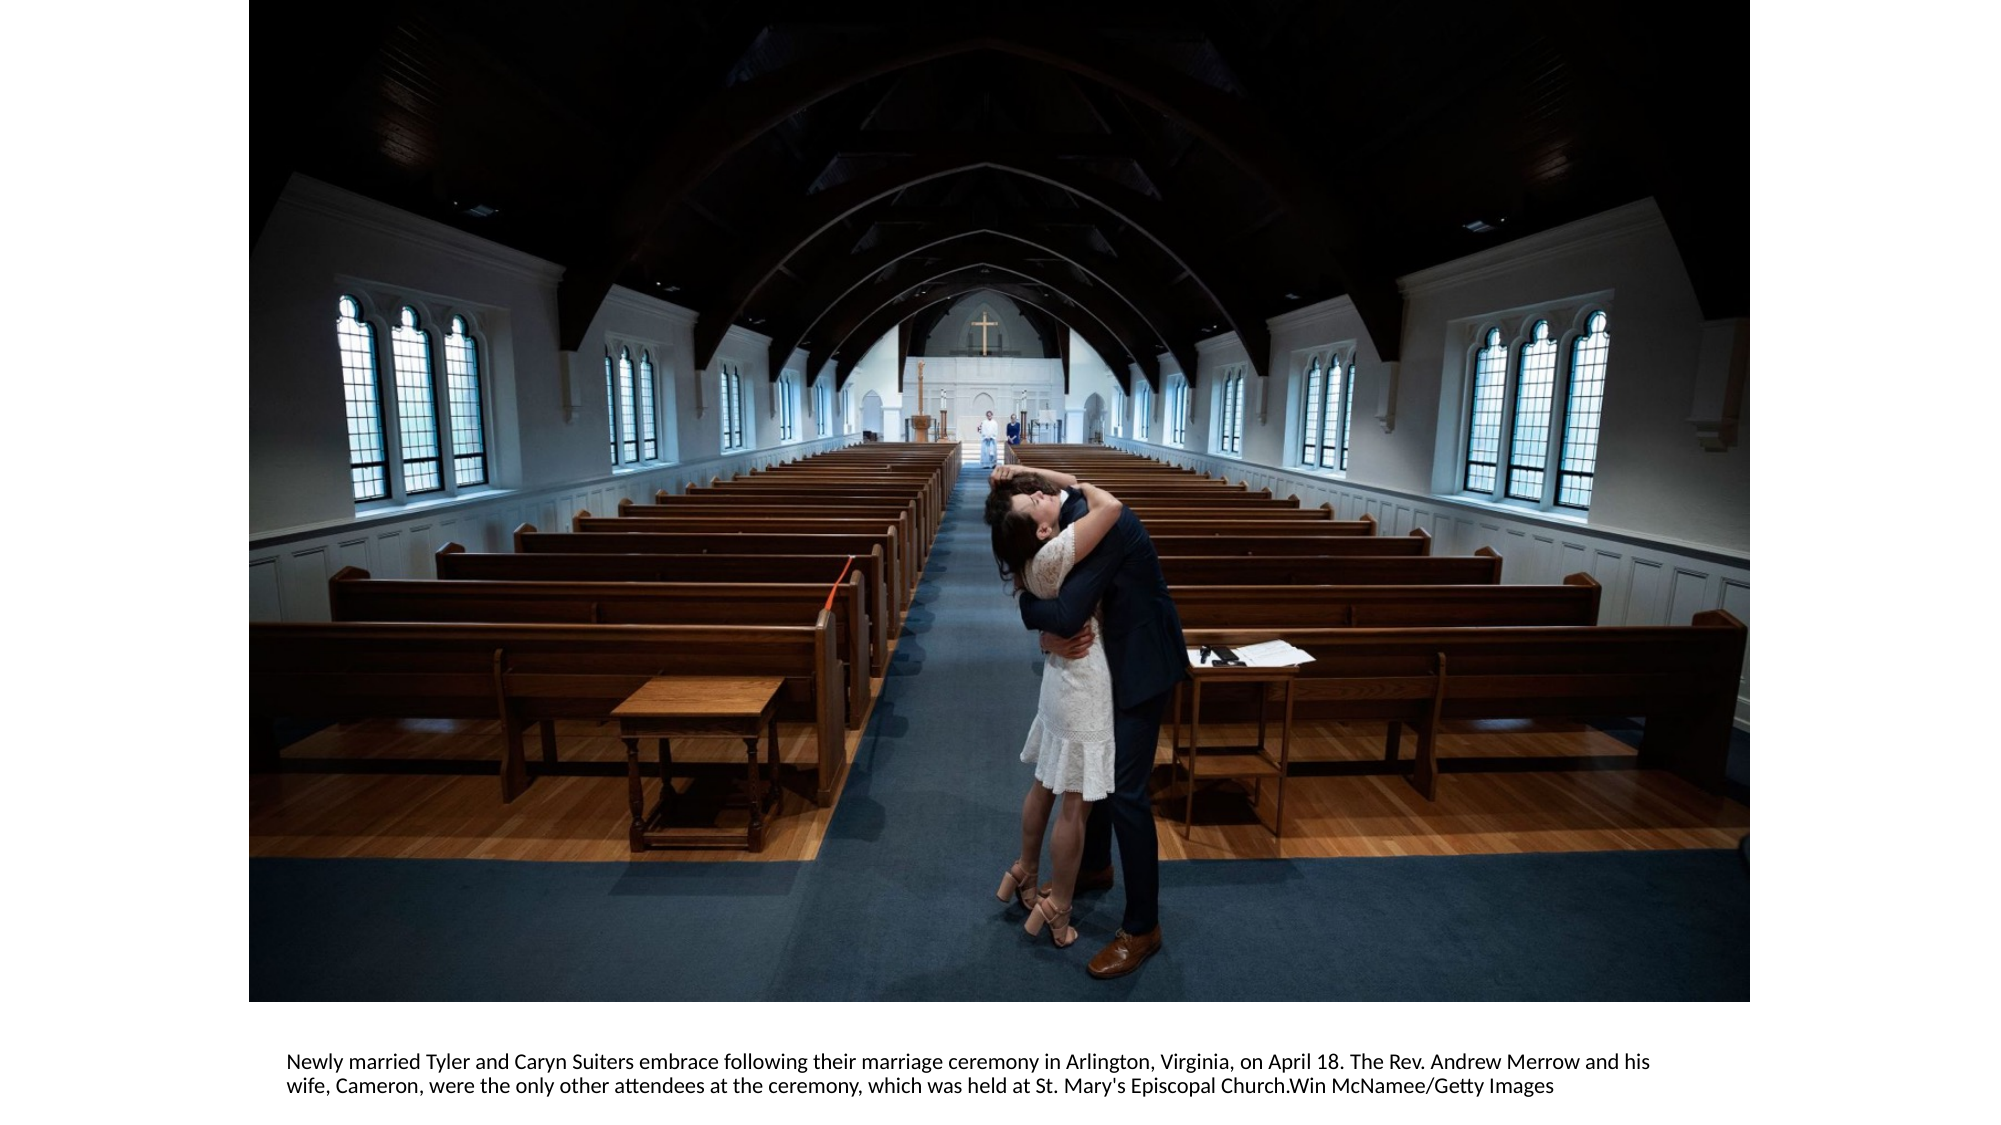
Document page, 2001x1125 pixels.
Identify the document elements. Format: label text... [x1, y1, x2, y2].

list Newly married Tyler and Caryn Suiters embrace following their marriage ceremony in Arlington, Virginia, on April 18. The Rev. Andrew Merrow and his wife, Cameron, were the only other attendees at the ceremony, which was held at St. Mary's Episcopal Church.Win McNamee/Getty Images [271, 1042, 1713, 1124]
picture [249, 0, 1750, 1002]
